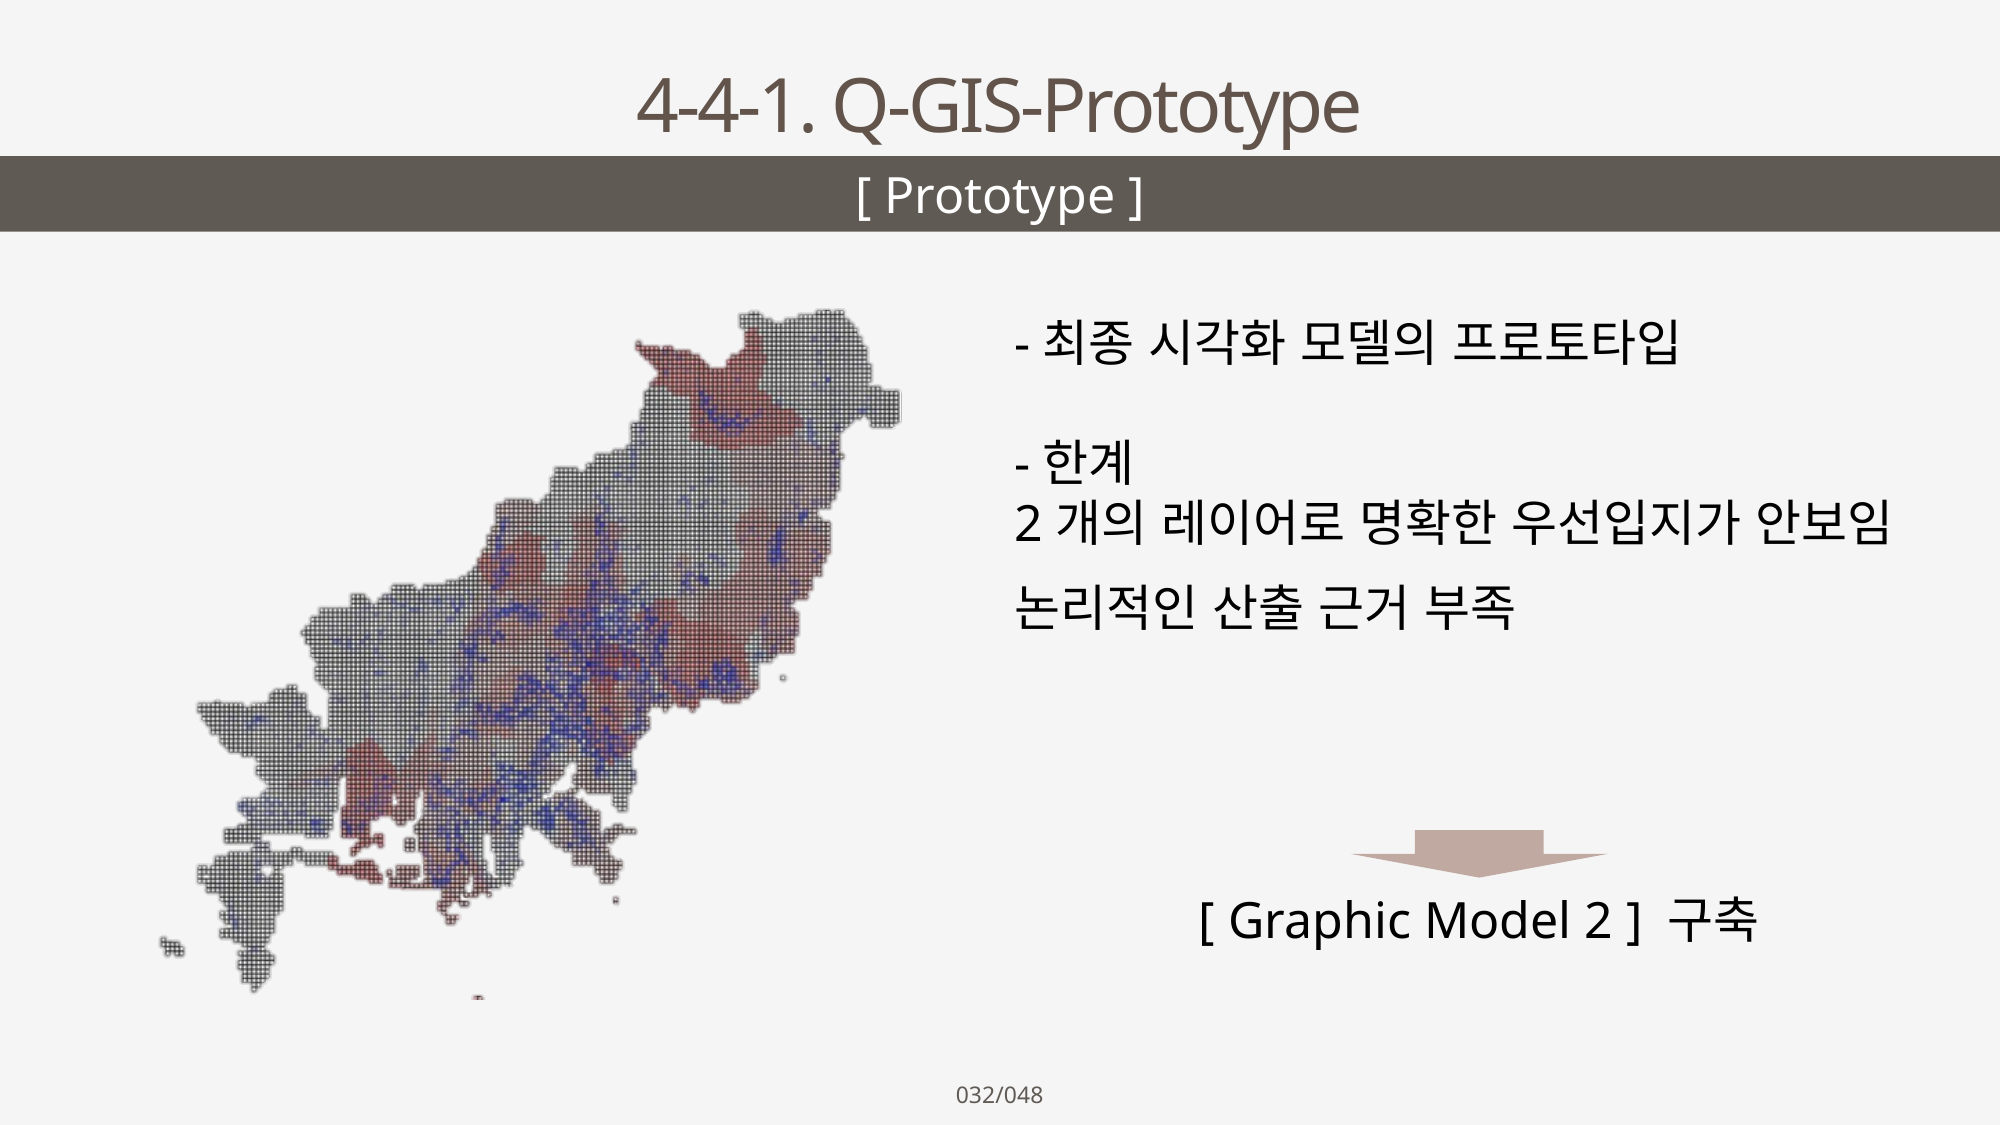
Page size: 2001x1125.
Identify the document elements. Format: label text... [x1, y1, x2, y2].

text_box [ Prototype ] [41, 156, 1959, 231]
text_box [ Graphic Model 2 ] 구축 [999, 880, 1959, 956]
text_box [0, 155, 2000, 233]
text_box 4-4-1. Q-GIS-Prototype [517, 50, 1483, 155]
text_box [1350, 829, 1609, 879]
text_box 032/048 [941, 1073, 1059, 1116]
text_box -최종 시각화 모델의 프로토타입 -한계 2개의 레이어로 명확한 우선입지가 안보임 논리적인 산출 근거 부족 [999, 303, 1959, 644]
picture [149, 303, 907, 1000]
